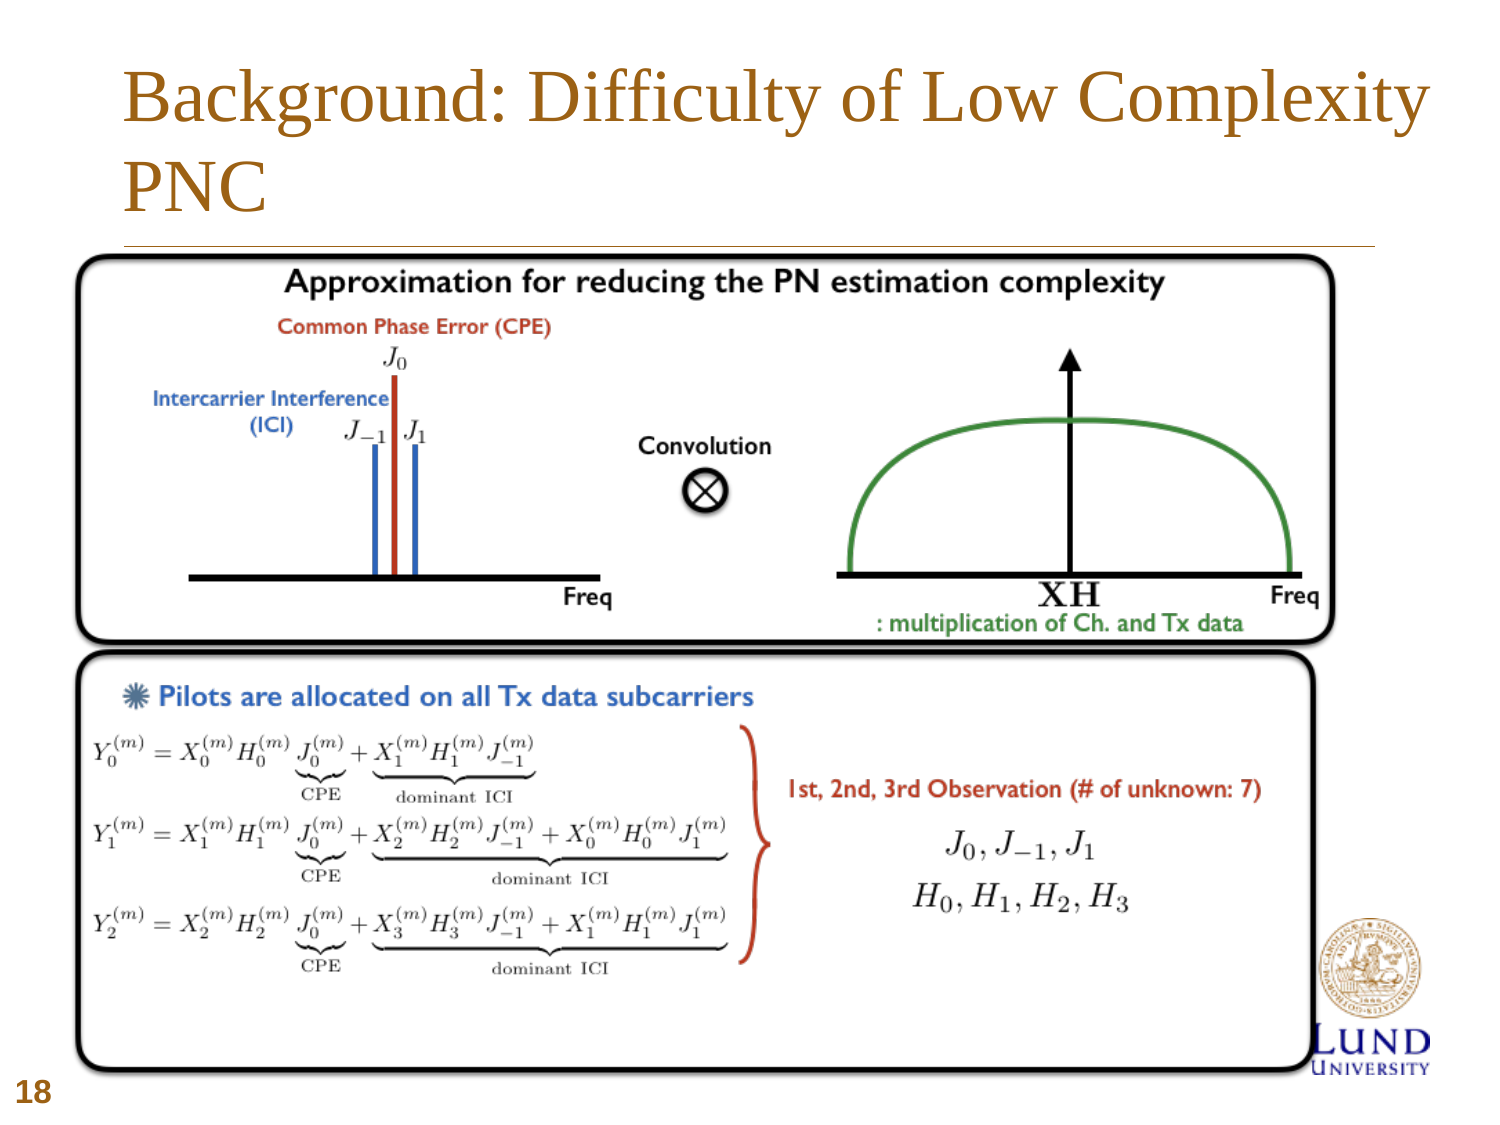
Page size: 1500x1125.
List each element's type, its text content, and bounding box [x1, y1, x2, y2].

title Background: Difficulty of Low Complexity PNC [106, 46, 1457, 235]
picture [70, 251, 1430, 1081]
